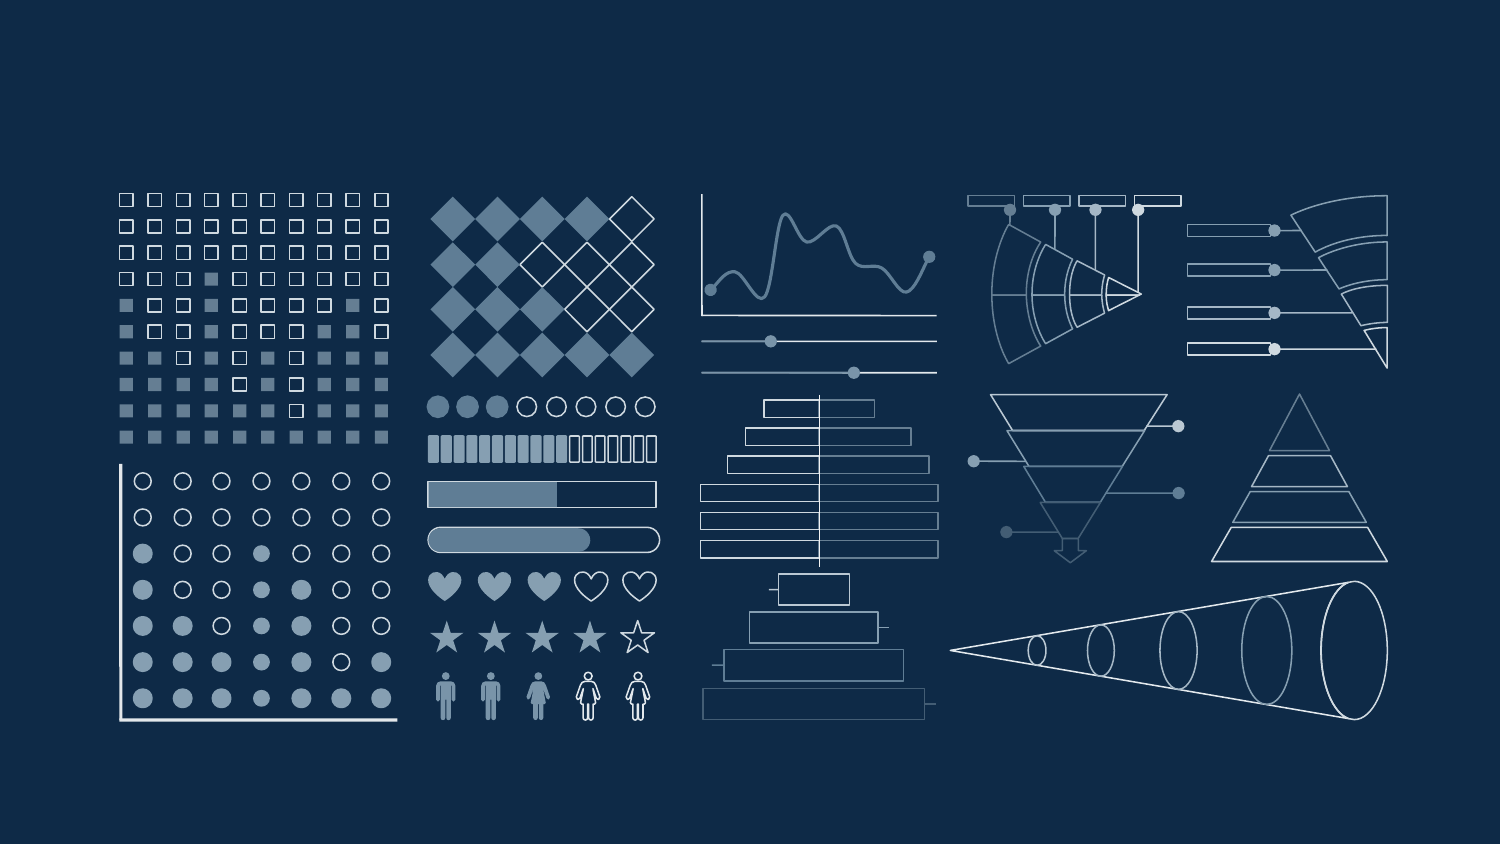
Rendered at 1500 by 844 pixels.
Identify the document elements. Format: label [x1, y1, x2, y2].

text_box [428, 481, 657, 508]
text_box [1211, 393, 1388, 562]
text_box [430, 196, 655, 378]
text_box [119, 193, 388, 444]
text_box [950, 581, 1388, 720]
text_box [700, 394, 939, 568]
text_box [429, 620, 655, 653]
text_box [1187, 195, 1388, 369]
text_box [428, 396, 656, 417]
text_box [119, 463, 398, 720]
text_box [701, 341, 937, 373]
text_box [973, 394, 1179, 563]
text_box [428, 435, 657, 463]
text_box [701, 194, 937, 316]
text_box [436, 672, 651, 721]
text_box [428, 527, 660, 553]
text_box [703, 573, 936, 720]
text_box [967, 195, 1182, 364]
text_box [428, 571, 657, 602]
